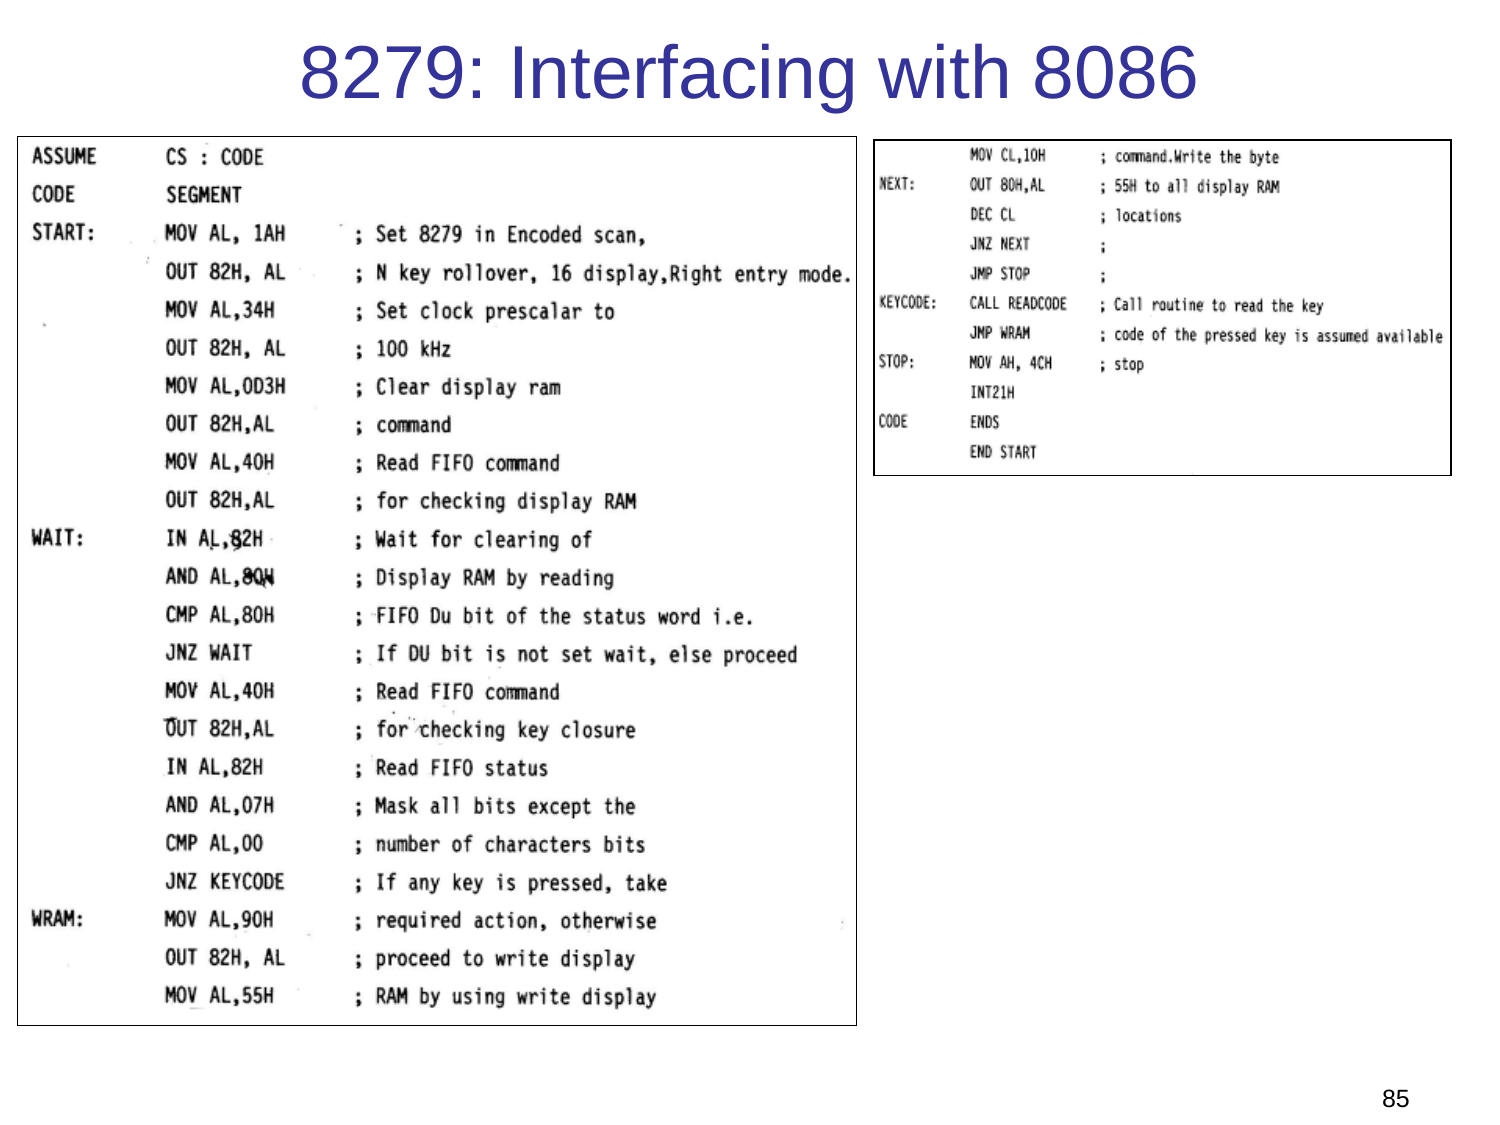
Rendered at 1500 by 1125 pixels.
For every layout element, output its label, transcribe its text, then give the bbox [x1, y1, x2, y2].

title 8279: Interfacing with 8086 [24, 12, 1476, 126]
slide_number 85 [1074, 1074, 1426, 1103]
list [874, 140, 1451, 476]
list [17, 137, 856, 1026]
